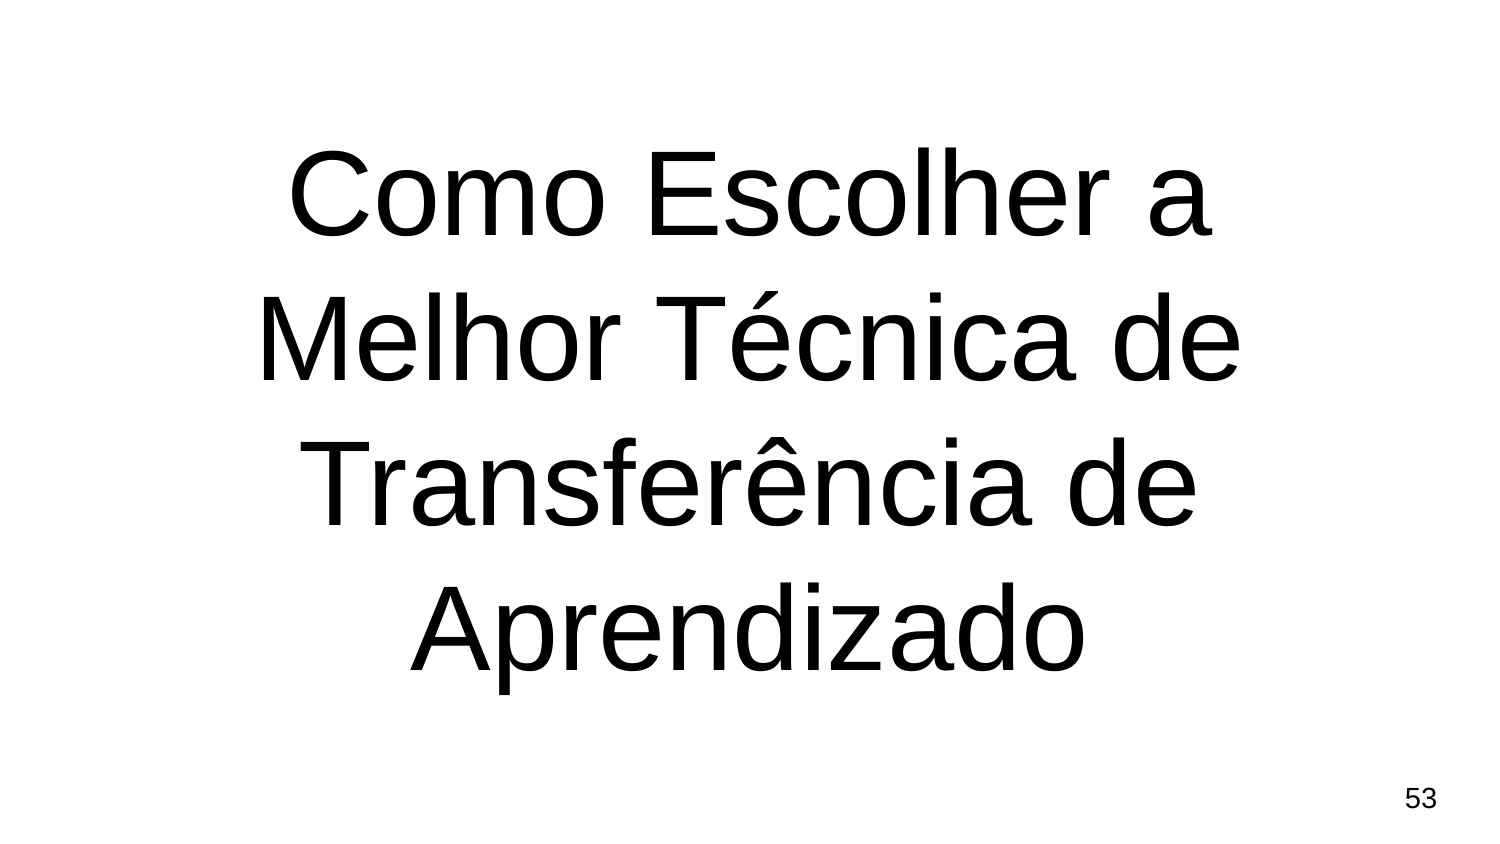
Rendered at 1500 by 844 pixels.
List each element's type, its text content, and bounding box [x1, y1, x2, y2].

title Como Escolher a Melhor Técnica de Transferência de Aprendizado [106, 99, 1394, 194]
slide_number ‹#› [1389, 764, 1480, 830]
